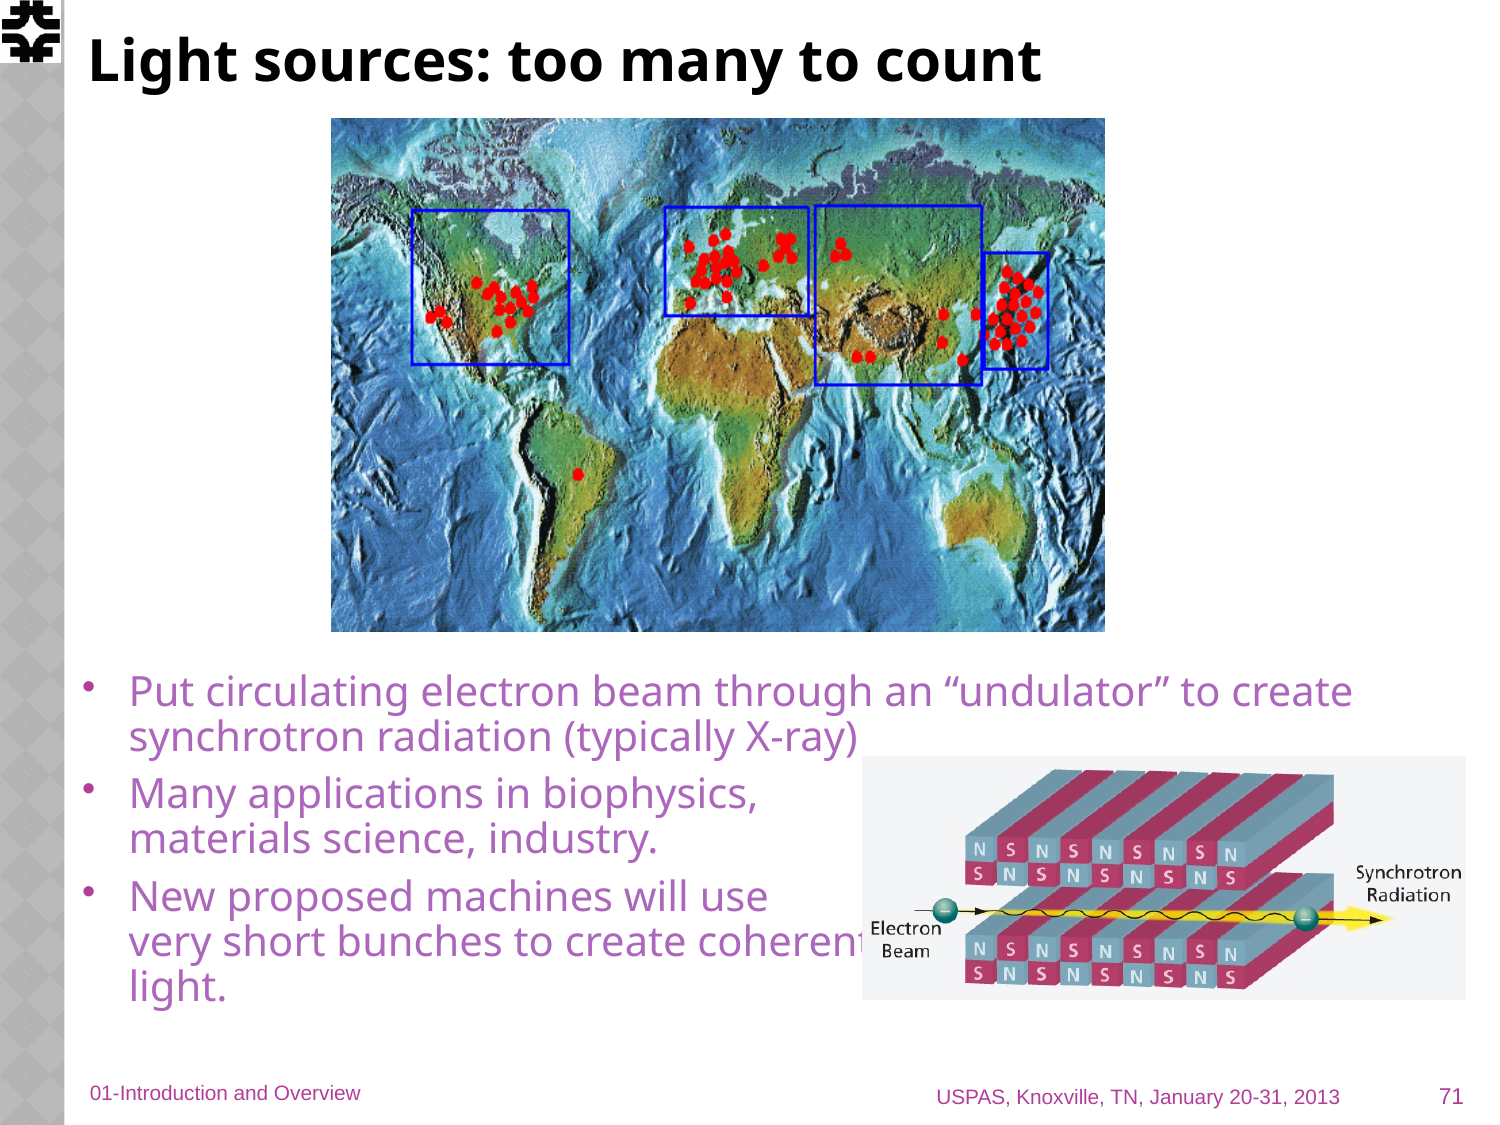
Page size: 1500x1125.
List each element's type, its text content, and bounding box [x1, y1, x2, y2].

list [330, 118, 1105, 633]
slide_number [827, 1077, 1355, 1110]
picture [862, 755, 1466, 1001]
footer 01-Introduction and Overview [75, 1075, 709, 1105]
text_box Biased ferrite frequency tuner [0, 0, 65, 1125]
slide_number 71 [1367, 1071, 1465, 1110]
list Put circulating electron beam through an “undulator” to create synchrotron radiation (typically X-ray) Many applications in biophysics, materials science, industry. New proposed machines will use very short bunches to create coherent light. [68, 662, 1432, 1001]
picture [0, 0, 61, 63]
title Light sources: too many to count [80, 20, 1436, 93]
